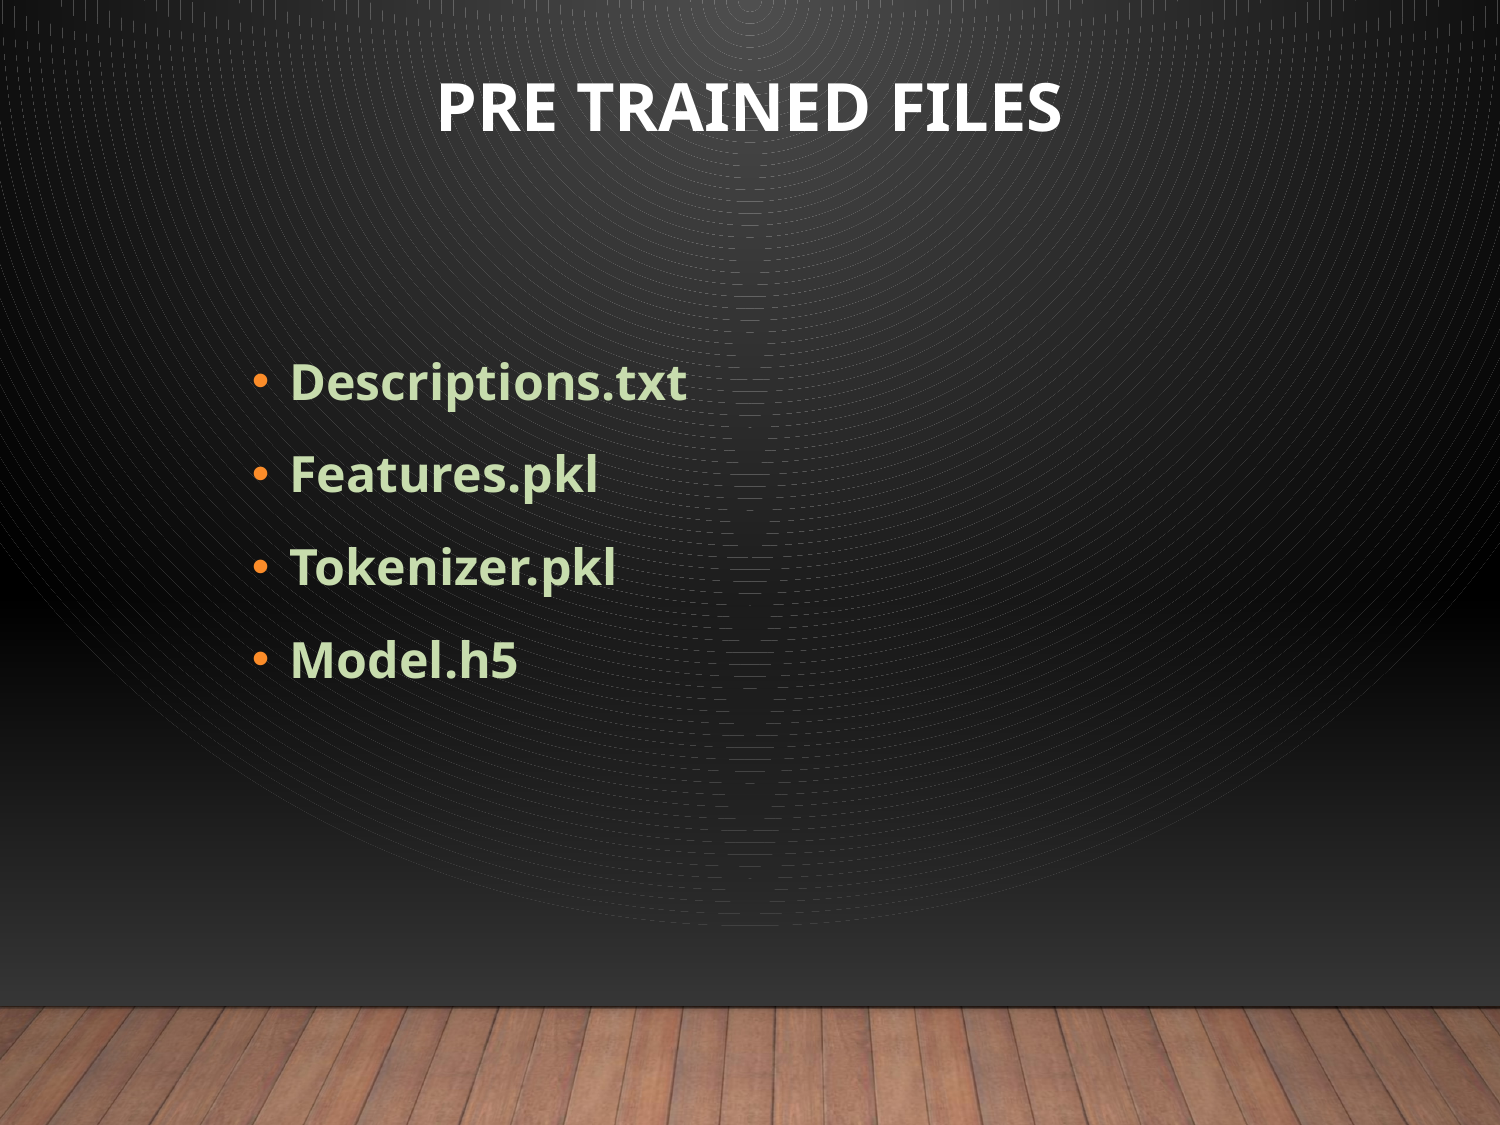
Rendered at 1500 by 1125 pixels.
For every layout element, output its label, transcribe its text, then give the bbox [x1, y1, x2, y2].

list Descriptions.txt Features.pkl Tokenizer.pkl Model.h5 [236, 330, 1263, 897]
title PRE TRAINED FILES [75, 45, 1425, 175]
picture [0, 1006, 1500, 1125]
